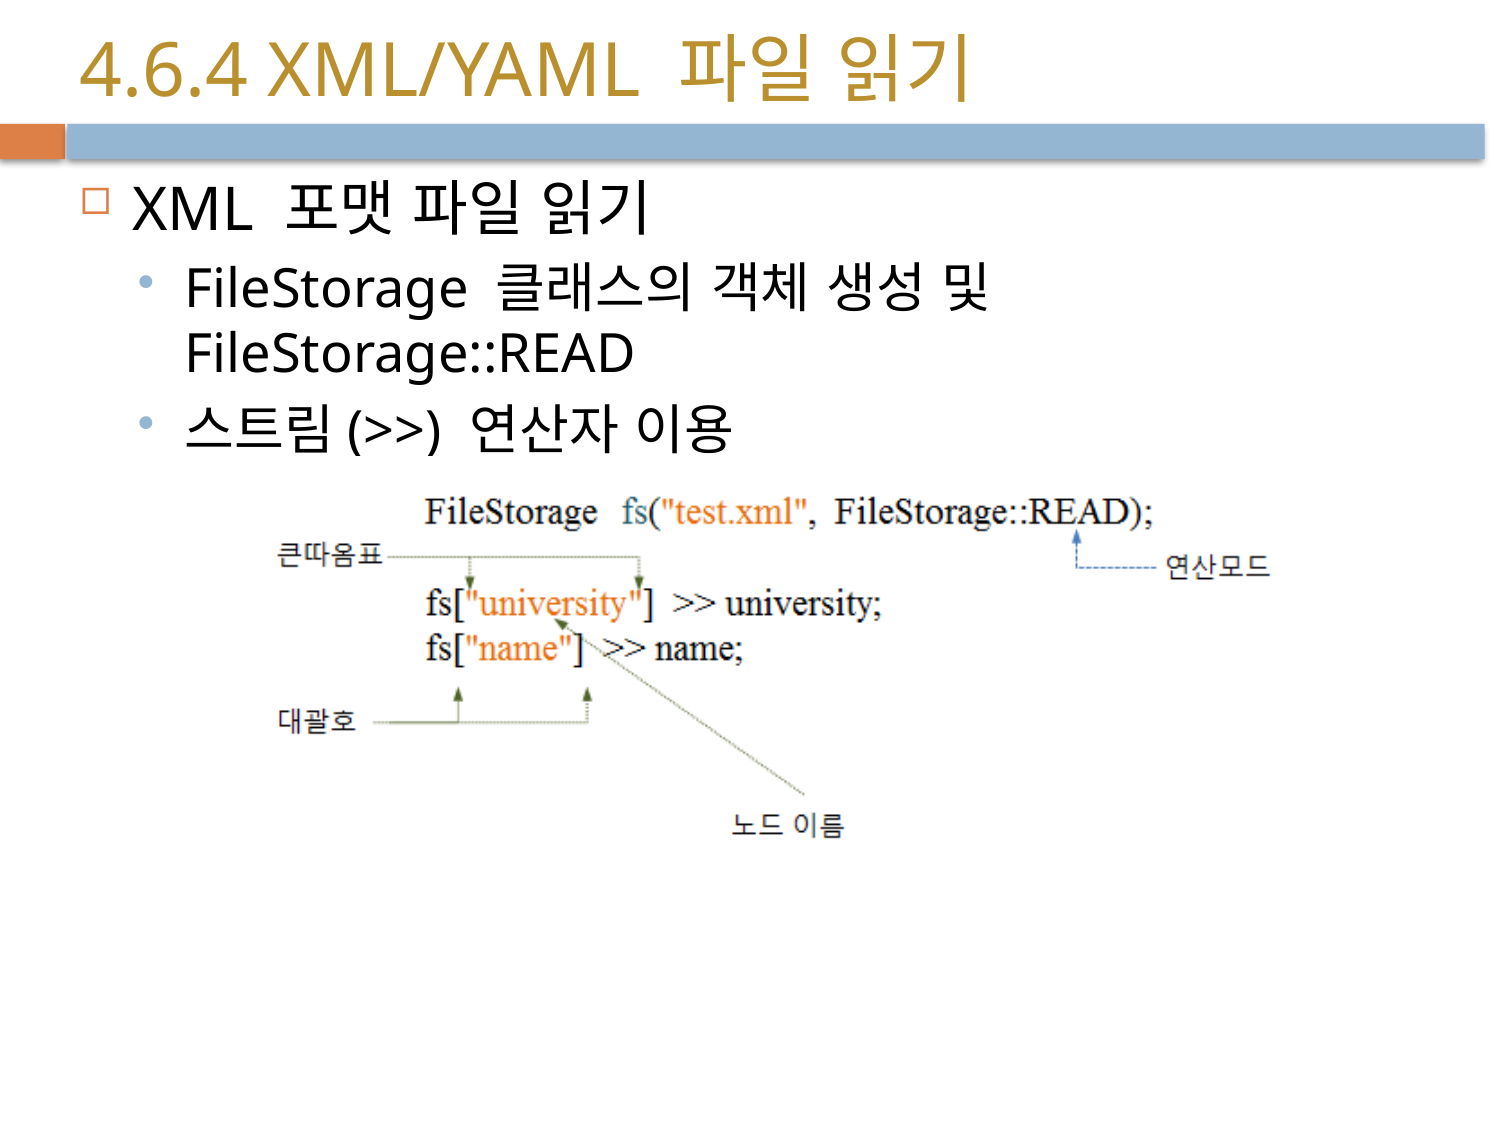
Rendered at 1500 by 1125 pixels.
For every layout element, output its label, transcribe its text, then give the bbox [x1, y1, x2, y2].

list XML 포맷 파일 읽기 FileStorage 클래스의 객체 생성 및 FileStorage::READ 스트림(>>) 연산자 이용 [64, 162, 1471, 1049]
picture [253, 455, 1306, 859]
title 4.6.4 XML/YAML 파일 읽기 [64, 7, 1471, 126]
